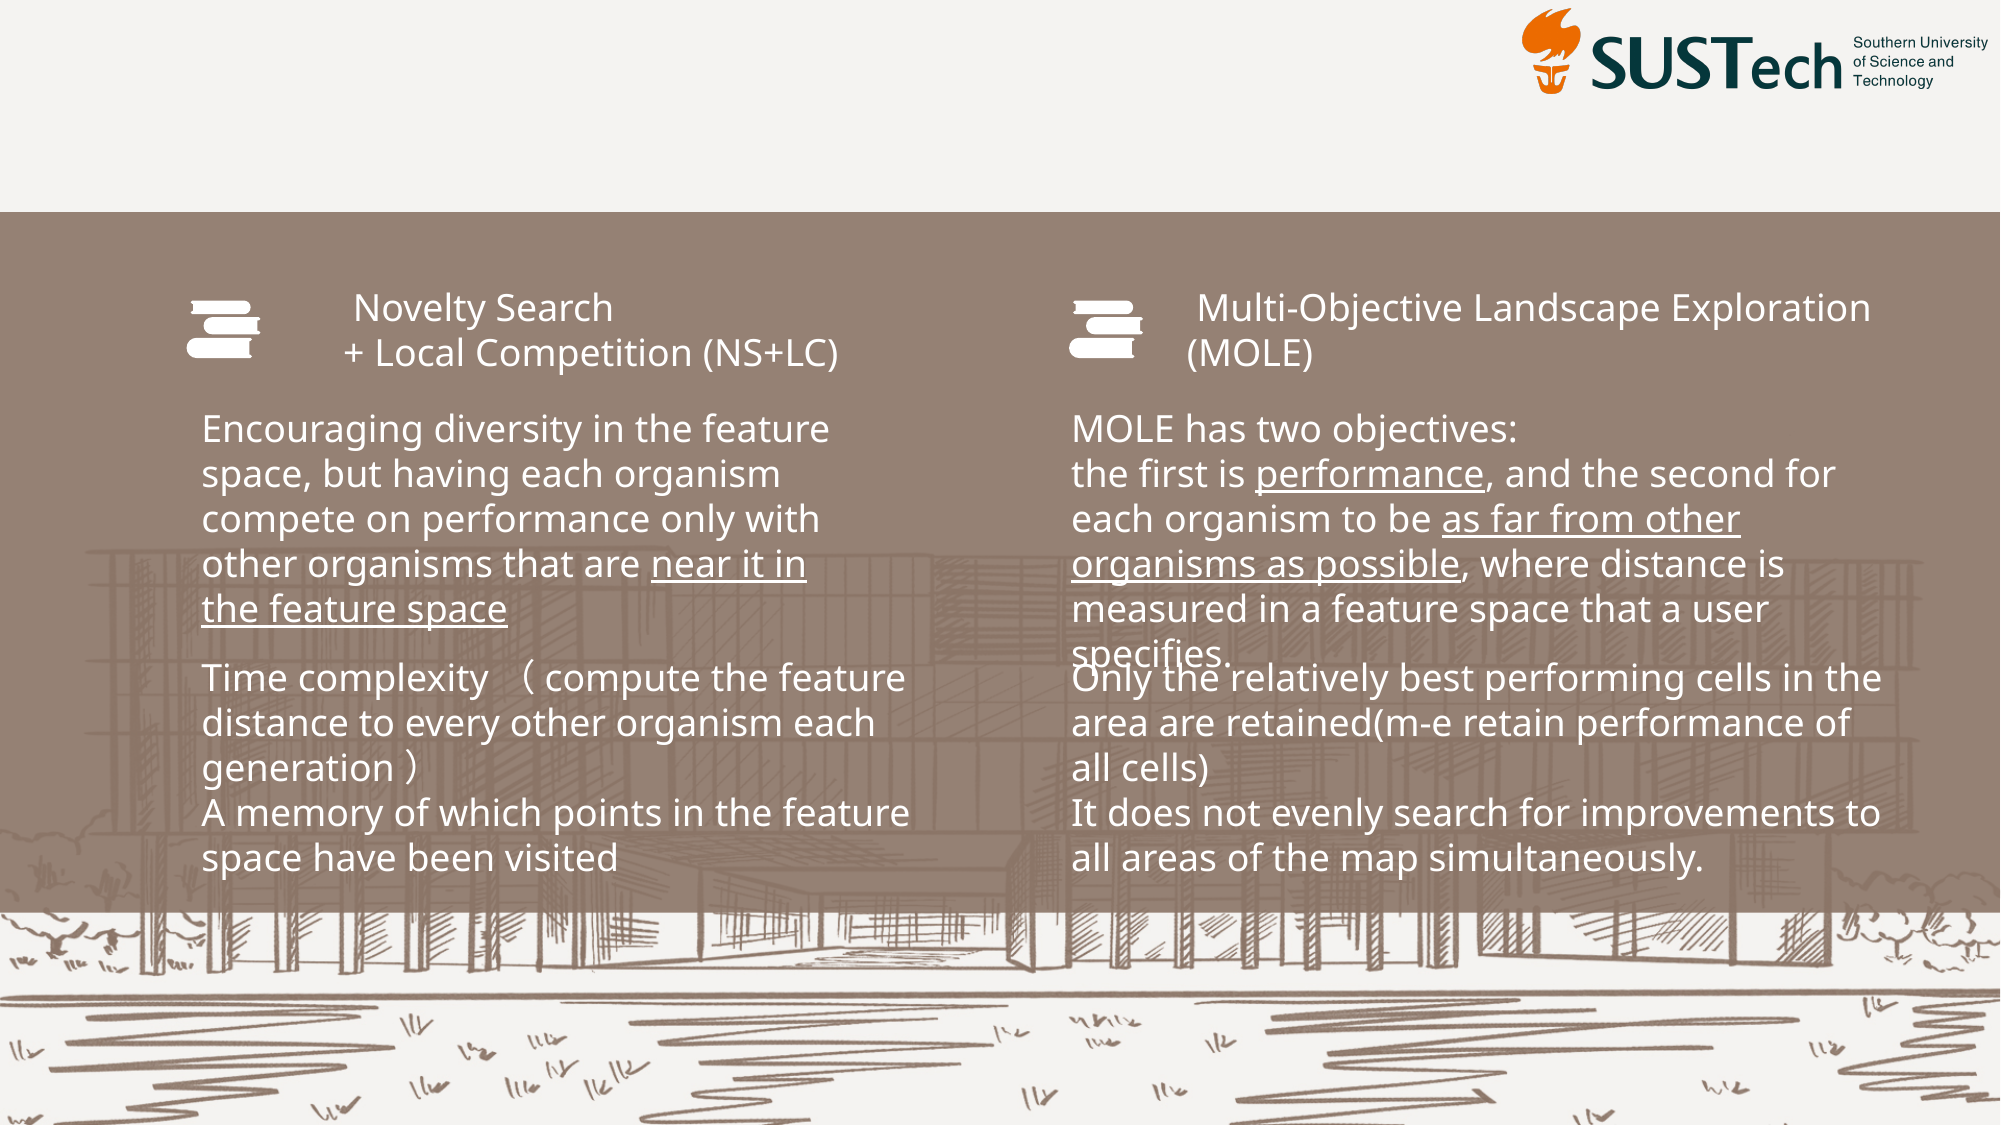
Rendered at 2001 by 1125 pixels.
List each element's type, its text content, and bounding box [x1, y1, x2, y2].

text_box Time complexity（compute the feature distance to every other organism each generation） A memory of which points in the feature space have been visited [186, 646, 994, 932]
text_box Novelty Search + Local Competition (NS+LC) [328, 276, 933, 381]
text_box MOLE has two objectives: the first is performance, and the second for each organism to be as far from other organisms as possible, where distance is measured in a feature space that a user specifies. [1056, 397, 1872, 646]
text_box [190, 300, 251, 315]
text_box [0, 211, 2000, 914]
text_box [1086, 317, 1144, 335]
text_box Multi-Objective Landscape Exploration (MOLE) [1172, 276, 1936, 382]
text_box Only the relatively best performing cells in the area are retained(m-e retain performance of all cells) It does not evenly search for improvements to all areas of the map simultaneously. [1056, 646, 1901, 887]
text_box [186, 337, 253, 359]
text_box Encouraging diversity in the feature space, but having each organism compete on performance only with other organisms that are near it in the feature space [186, 397, 847, 637]
picture [0, 0, 2001, 1125]
text_box [1073, 300, 1134, 315]
text_box [203, 317, 261, 335]
text_box [1069, 337, 1135, 359]
